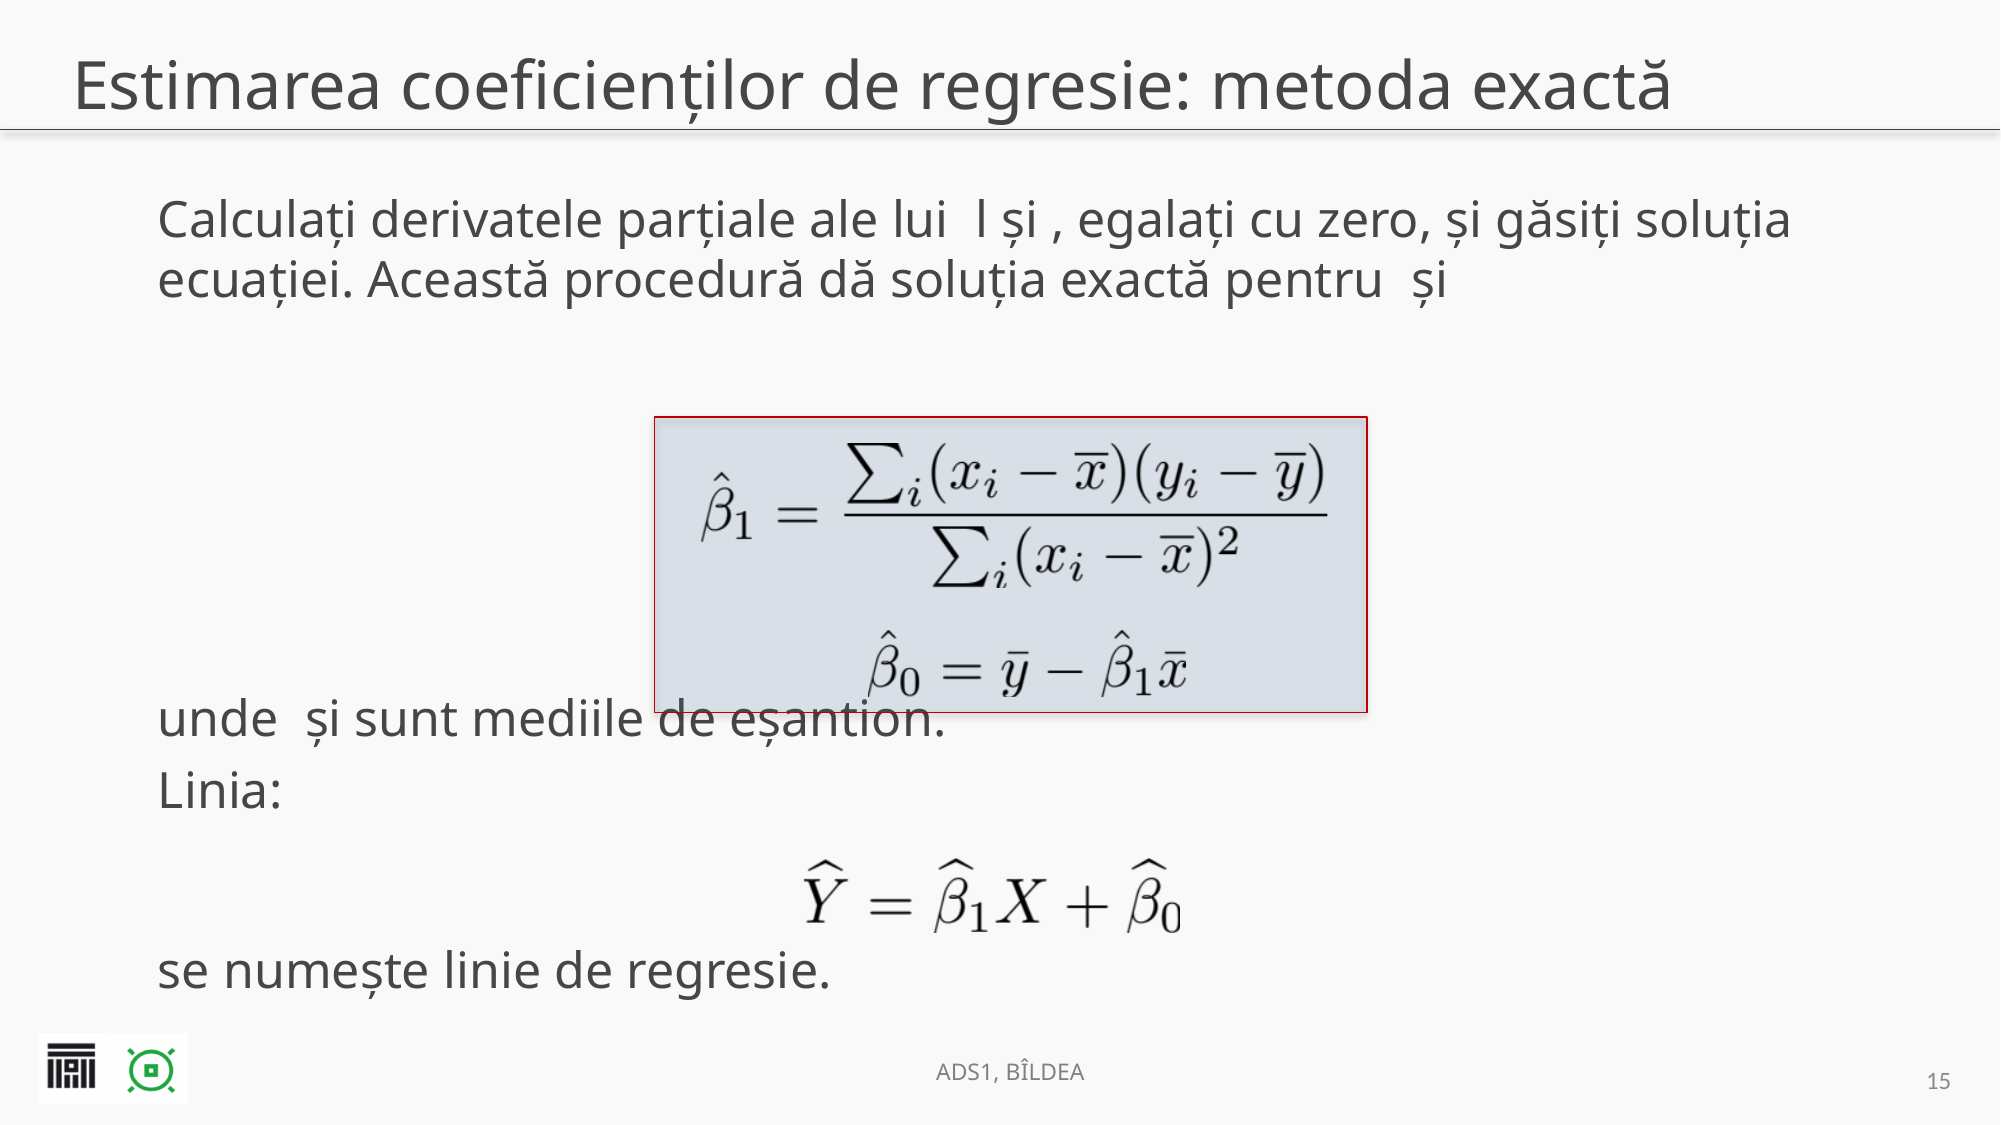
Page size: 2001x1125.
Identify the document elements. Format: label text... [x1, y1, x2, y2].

picture [38, 1033, 189, 1104]
picture [803, 857, 1181, 933]
title Estimarea coeficienților de regresie: metoda exactă [57, 35, 1943, 162]
slide_number 14 [1500, 1050, 1967, 1110]
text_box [654, 416, 1368, 713]
